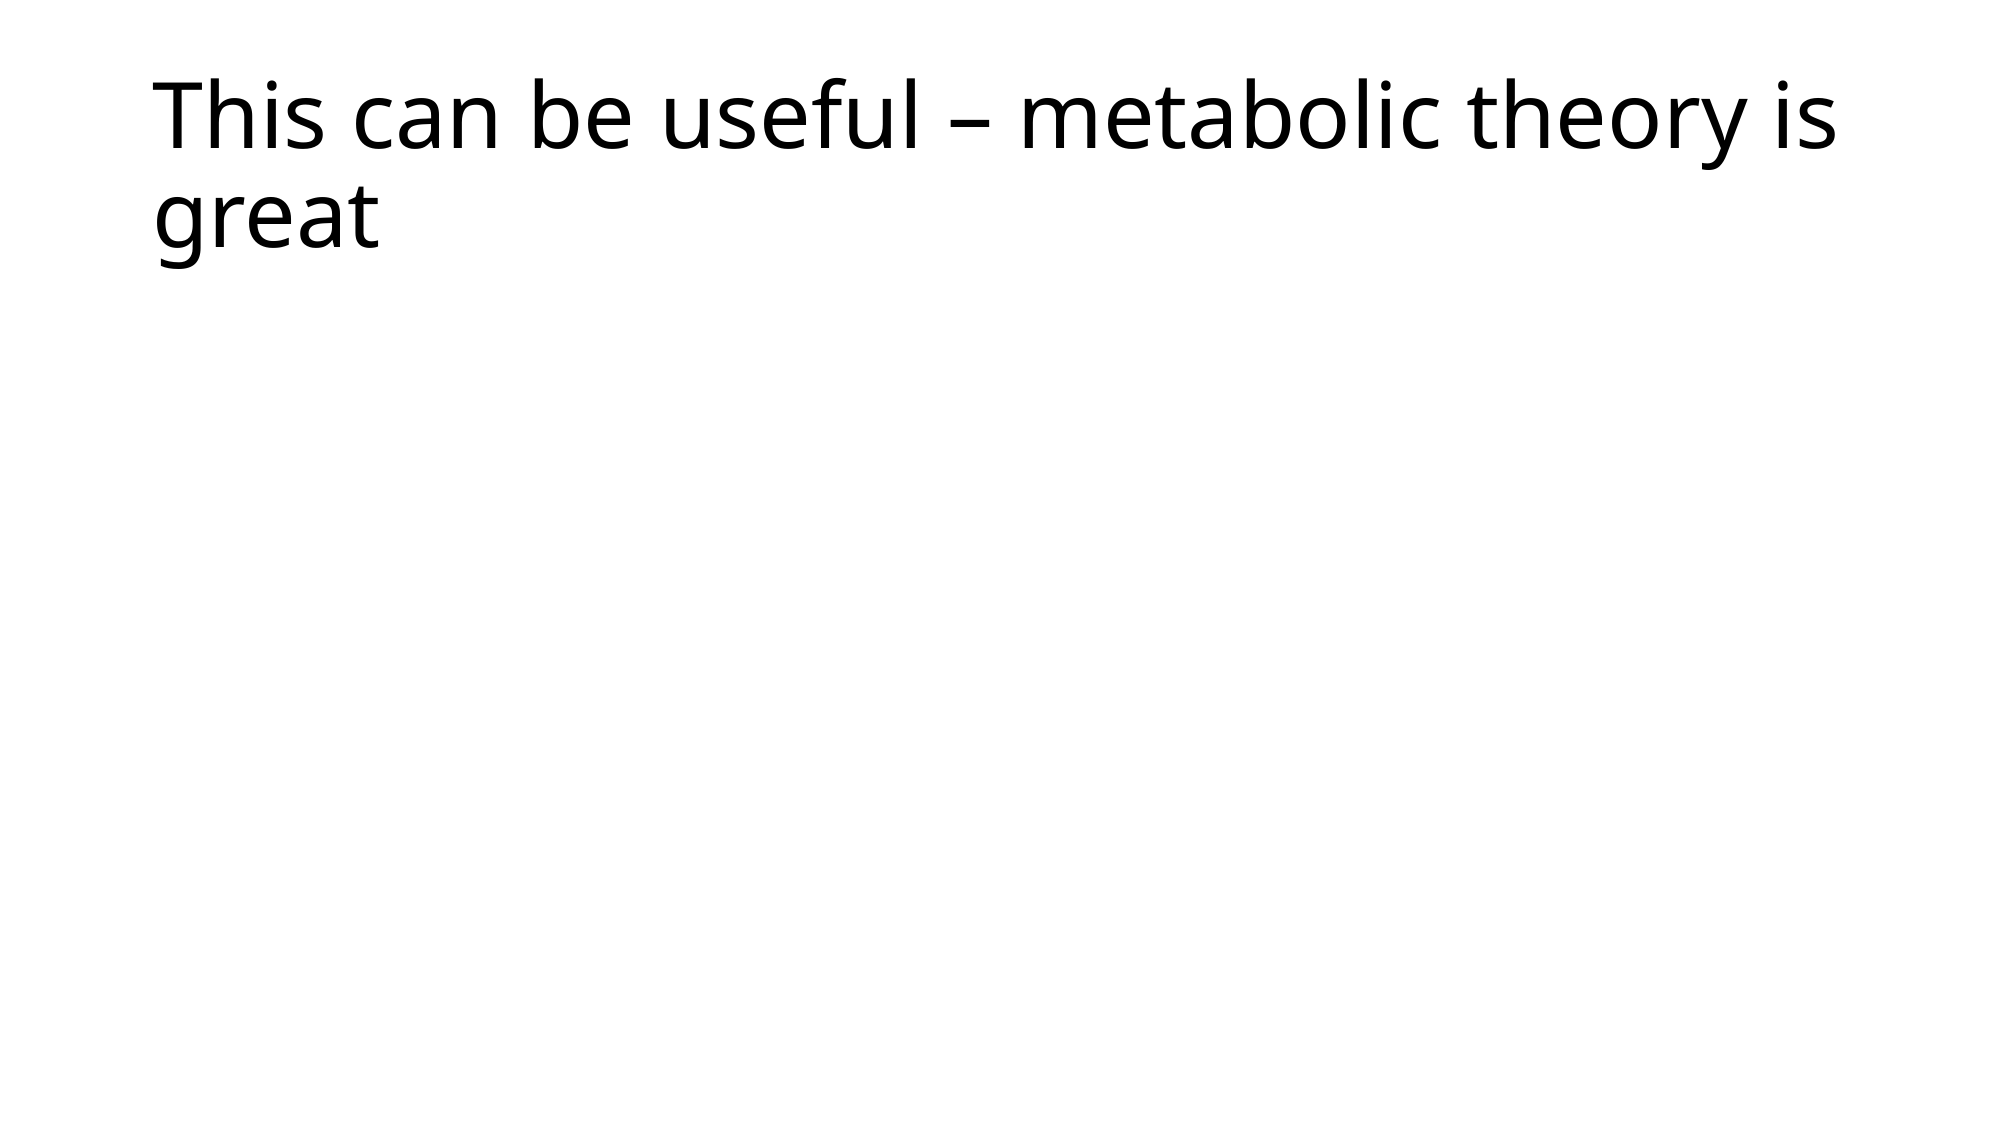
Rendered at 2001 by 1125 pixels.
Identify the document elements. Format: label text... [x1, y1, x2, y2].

title This can be useful – metabolic theory is great [137, 59, 1863, 278]
